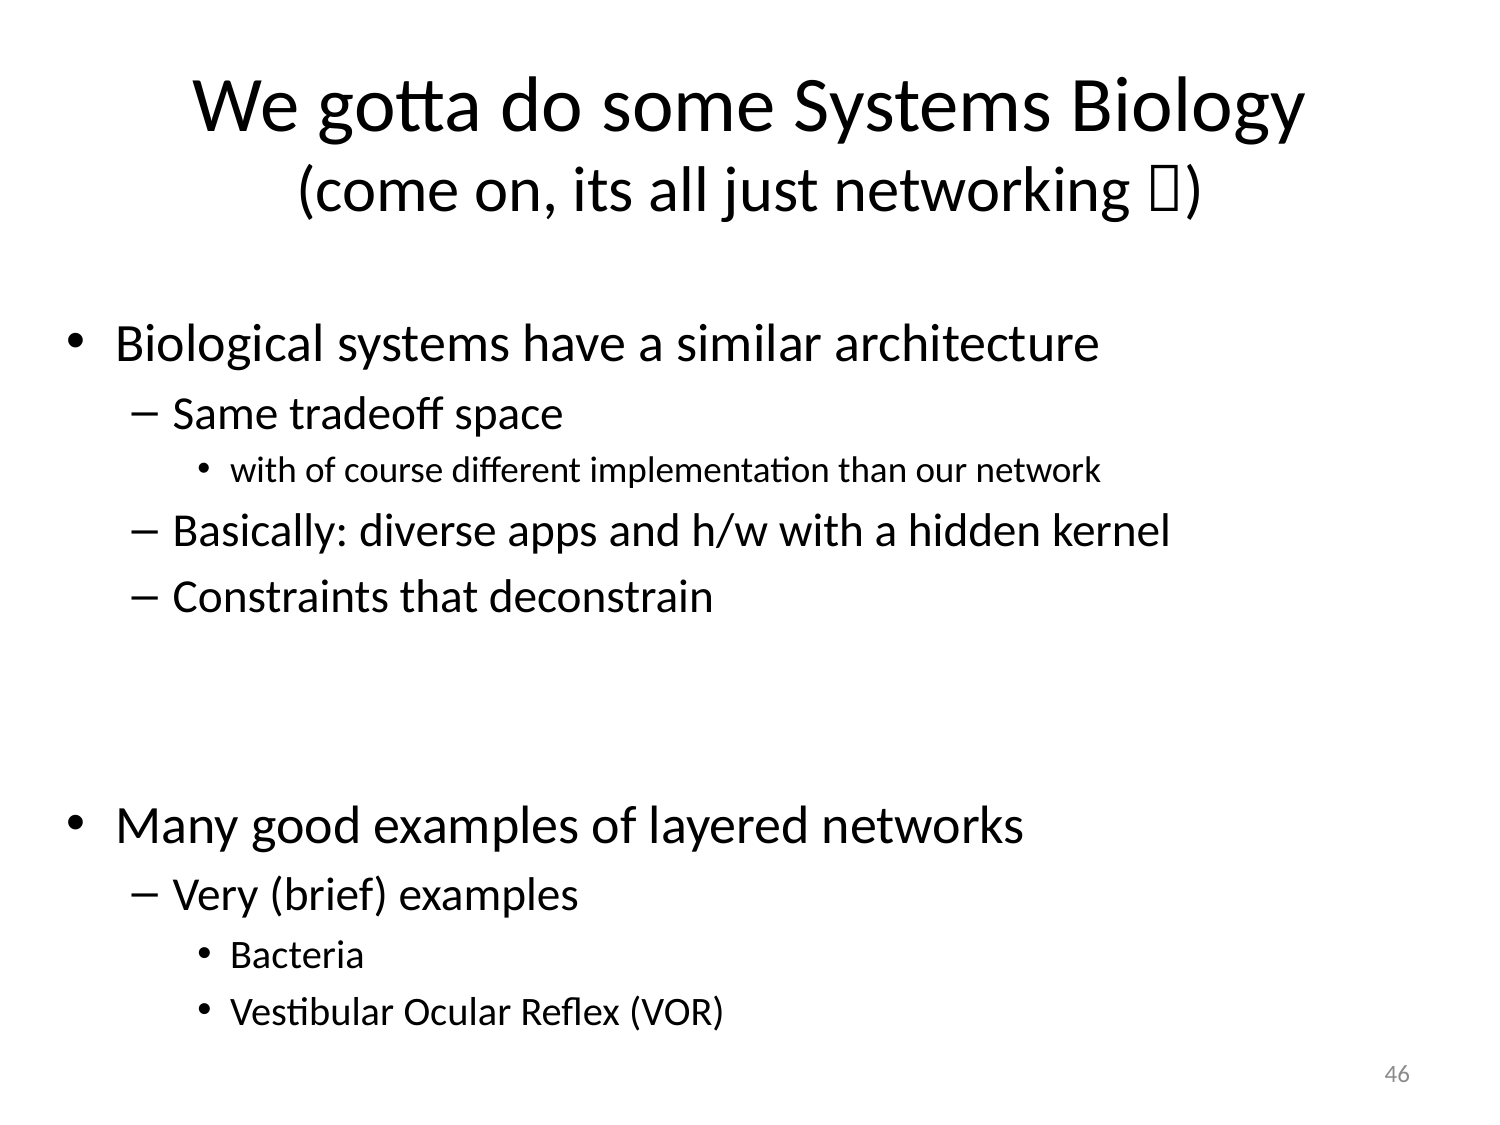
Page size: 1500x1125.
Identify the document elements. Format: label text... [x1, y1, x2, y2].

slide_number 46 [1074, 1042, 1425, 1103]
list Biological systems have a similar architecture Same tradeoff space with of course different implementation than our network Basically: diverse apps and h/w with a hidden kernel Constraints that deconstrain Many good examples of layered networks Very (brief) examples Bacteria Vestibular Ocular Reflex (VOR) [50, 300, 1449, 1043]
title We gotta do some Systems Biology (come on, its all just networking ) [75, 45, 1425, 233]
